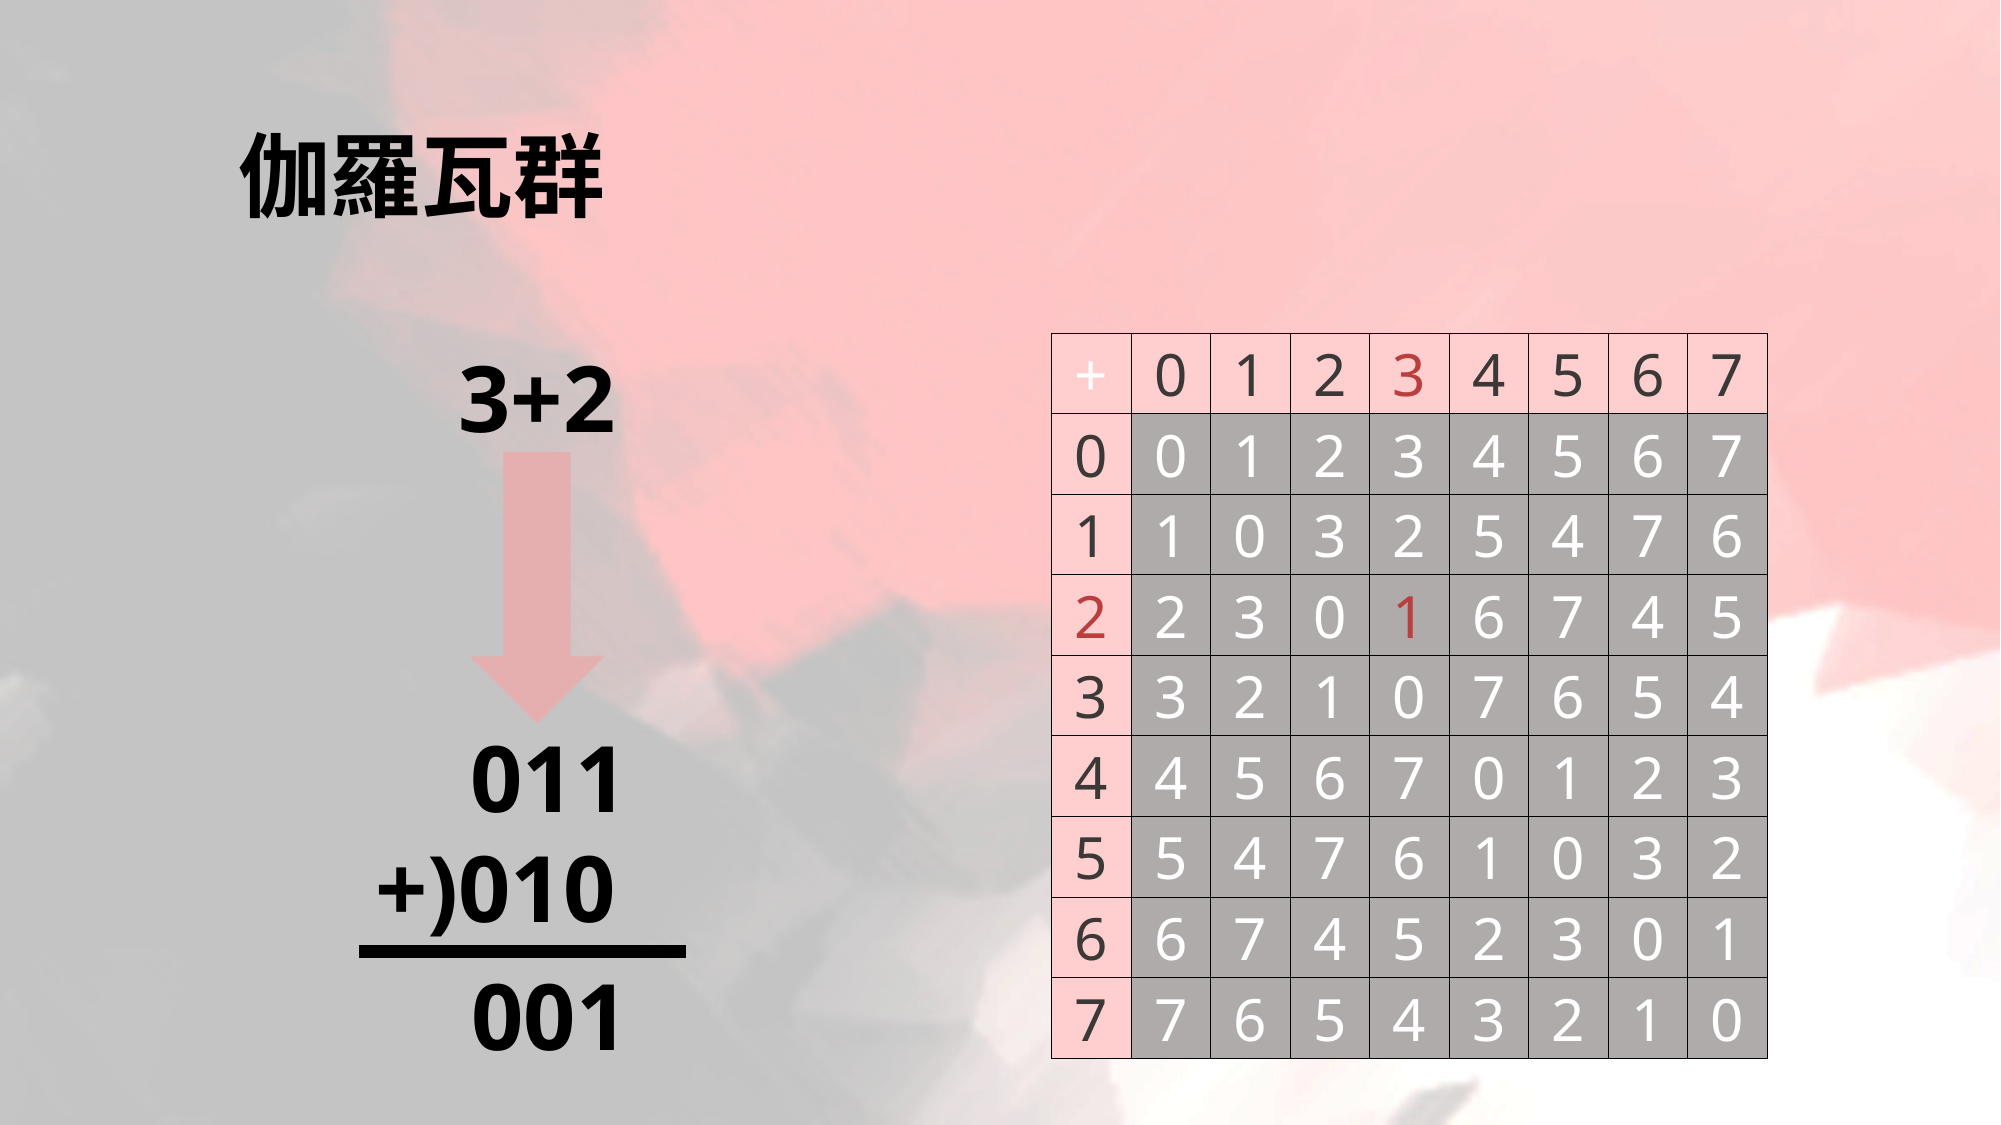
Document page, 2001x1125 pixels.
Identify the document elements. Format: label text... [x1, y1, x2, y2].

table_cell 6 [1370, 817, 1449, 897]
table_cell 2 [1291, 414, 1369, 494]
table_cell 1 [1132, 495, 1210, 574]
table_cell 0 [1450, 736, 1528, 816]
table_header 5 [1529, 334, 1608, 413]
title 容量大 [0, 0, 2000, 1125]
table_cell 4 [1291, 898, 1369, 977]
table_cell 5 [1688, 575, 1767, 655]
table_cell 6 [1609, 414, 1687, 494]
table_cell 0 [1529, 817, 1608, 897]
table_cell 1 [1370, 575, 1449, 655]
table_cell 0 [1132, 414, 1210, 494]
text_box 001 [456, 952, 644, 1076]
table_cell 2 [1609, 736, 1687, 816]
table_cell 4 [1450, 414, 1528, 494]
table_cell 3 [1132, 656, 1210, 735]
table_cell 5 [1370, 898, 1449, 977]
table_cell 7 [1609, 495, 1687, 574]
table_cell 6 [1132, 898, 1210, 977]
table_cell 0 [1370, 656, 1449, 735]
table_cell 3 [1609, 817, 1687, 897]
table_cell 1 [1291, 656, 1369, 735]
table_cell 5 [1291, 978, 1369, 1058]
text_box [467, 450, 607, 726]
table_header 6 [1609, 334, 1687, 413]
table_cell 3 [1688, 736, 1767, 816]
table_cell 6 [1529, 656, 1608, 735]
table_cell 3 [1370, 414, 1449, 494]
table_cell 4 [1609, 575, 1687, 655]
table_cell 2 [1450, 898, 1528, 977]
table_cell 6 [1211, 978, 1290, 1058]
table_cell 2 [1052, 575, 1131, 655]
table_cell 5 [1529, 414, 1608, 494]
text_box 3+2 [443, 333, 631, 458]
table_cell 3 [1450, 978, 1528, 1058]
table_cell 4 [1370, 978, 1449, 1058]
table_header 4 [1450, 334, 1528, 413]
table_cell 1 [1450, 817, 1528, 897]
table_cell 4 [1052, 736, 1131, 816]
table_cell 4 [1688, 656, 1767, 735]
table_cell 0 [1211, 495, 1290, 574]
table_cell 3 [1052, 656, 1131, 735]
table_cell 2 [1211, 656, 1290, 735]
table_cell 1 [1609, 978, 1687, 1058]
table_cell 3 [1529, 898, 1608, 977]
table_cell 7 [1688, 414, 1767, 494]
table_header + [1052, 334, 1131, 413]
table_cell 7 [1291, 817, 1369, 897]
table_cell 5 [1211, 736, 1290, 816]
table_cell 7 [1211, 898, 1290, 977]
text_box 011 +)010 [360, 713, 643, 945]
table_cell 5 [1132, 817, 1210, 897]
table_cell 0 [1291, 575, 1369, 655]
table_cell 0 [1052, 414, 1131, 494]
table_cell 1 [1211, 414, 1290, 494]
table_cell 7 [1052, 978, 1131, 1058]
table_cell 7 [1450, 656, 1528, 735]
table_cell 6 [1052, 898, 1131, 977]
table_cell 4 [1132, 736, 1210, 816]
table_cell 1 [1529, 736, 1608, 816]
title 伽羅瓦群 [185, 71, 658, 290]
table_header 2 [1291, 334, 1369, 413]
table_cell 0 [1609, 898, 1687, 977]
table_cell 5 [1450, 495, 1528, 574]
table_header 1 [1211, 334, 1290, 413]
table_header 7 [1688, 334, 1767, 413]
table_cell 2 [1529, 978, 1608, 1058]
table_cell 2 [1688, 817, 1767, 897]
table_header 0 [1132, 334, 1210, 413]
table_cell 2 [1370, 495, 1449, 574]
table_cell 5 [1052, 817, 1131, 897]
table_cell 7 [1132, 978, 1210, 1058]
table_cell 4 [1211, 817, 1290, 897]
table_header 3 [1370, 334, 1449, 413]
table_cell 2 [1132, 575, 1210, 655]
table_cell 6 [1450, 575, 1528, 655]
table_cell 1 [1688, 898, 1767, 977]
table_cell 3 [1291, 495, 1369, 574]
table_cell 7 [1529, 575, 1608, 655]
table_cell 0 [1688, 978, 1767, 1058]
table_cell 3 [1211, 575, 1290, 655]
table_cell 6 [1688, 495, 1767, 574]
table_cell 7 [1370, 736, 1449, 816]
table_cell 1 [1052, 495, 1131, 574]
table_cell 5 [1609, 656, 1687, 735]
table_cell 6 [1291, 736, 1369, 816]
table_cell 4 [1529, 495, 1608, 574]
